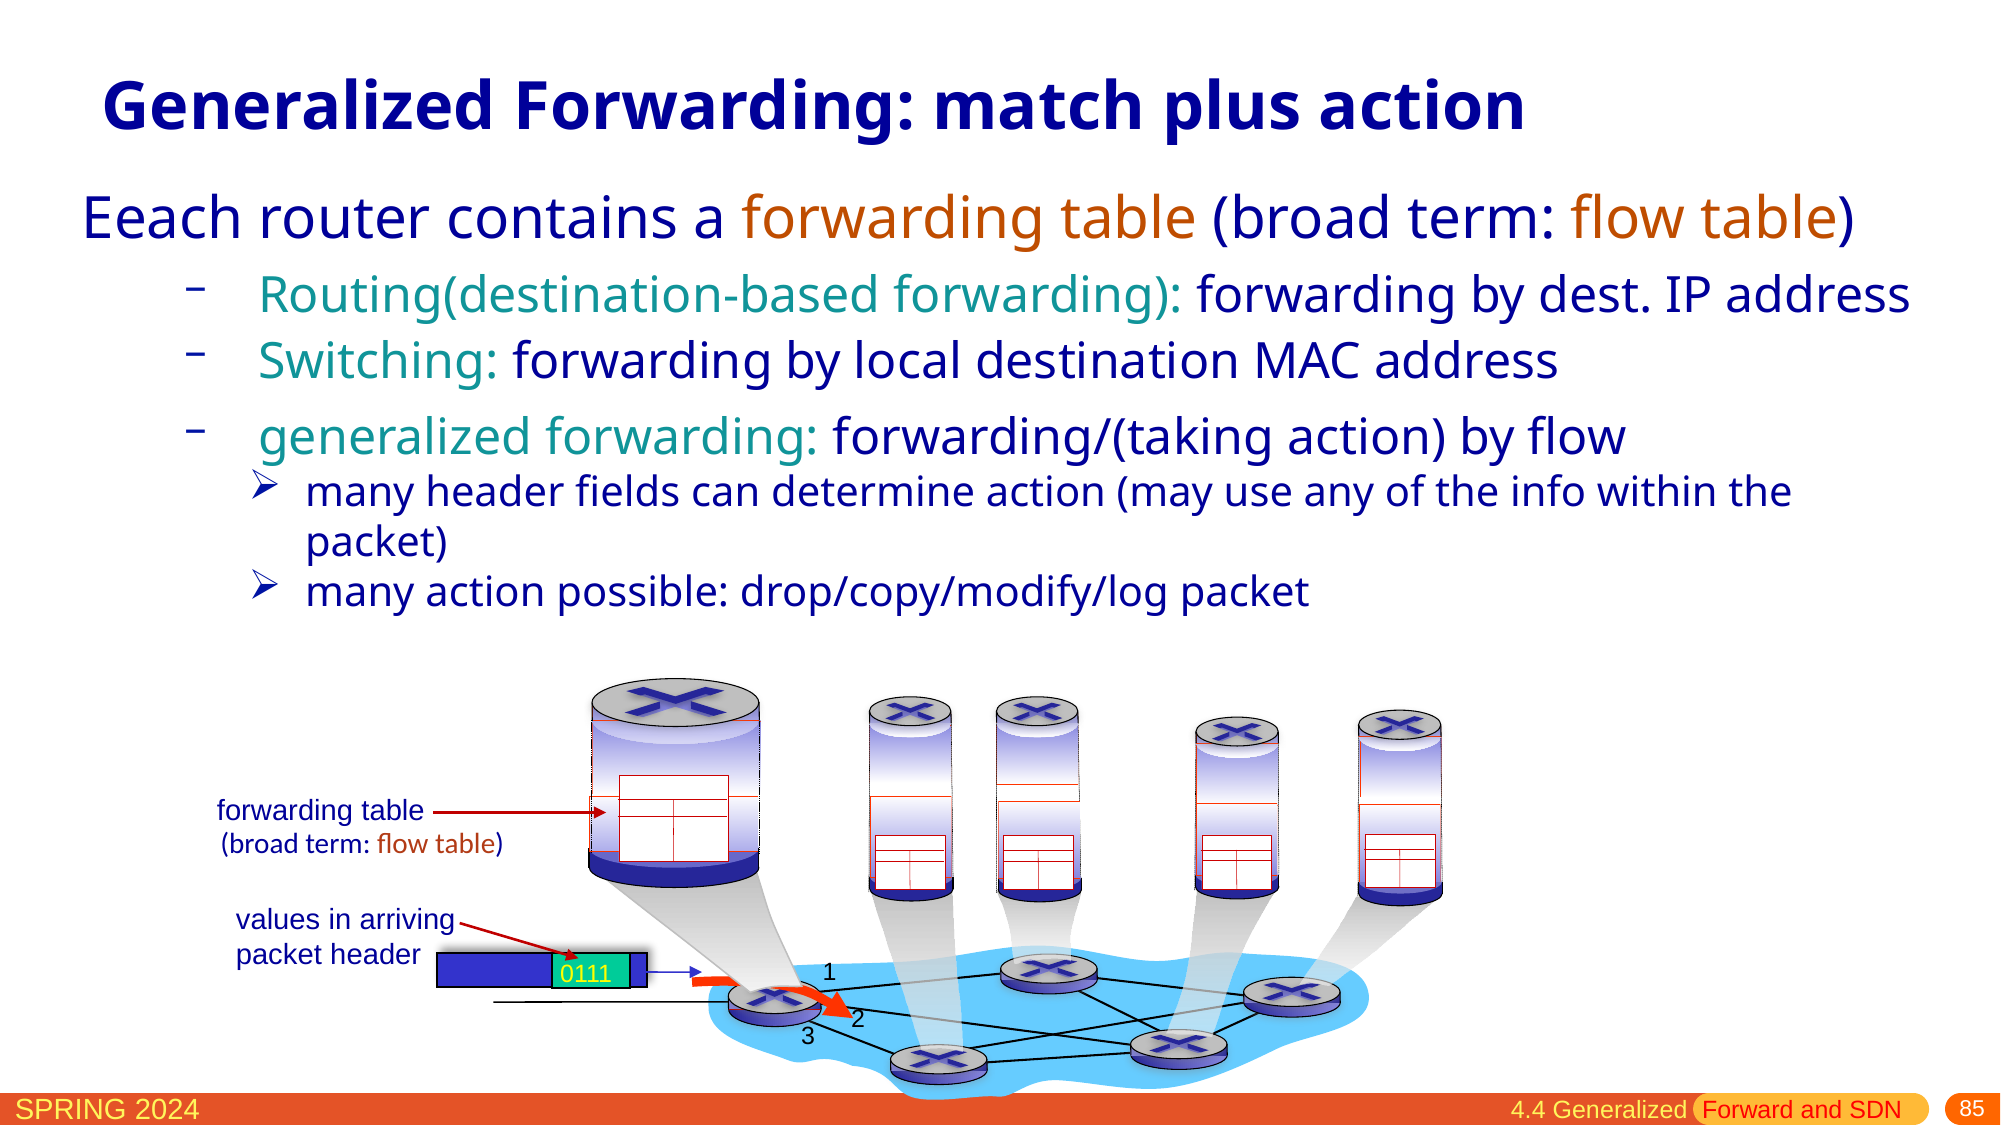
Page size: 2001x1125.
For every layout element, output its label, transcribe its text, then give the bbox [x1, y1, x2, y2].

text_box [617, 775, 1436, 890]
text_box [220, 893, 1370, 1100]
title Generalized Forwarding: match plus action [86, 44, 1914, 161]
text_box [588, 678, 1443, 1052]
text_box 4.4 Generalized Forward and SDN [1496, 1086, 1922, 1125]
text_box (broad term: flow table) [205, 844, 535, 867]
text_box generalized forwarding: forwarding/(taking action) by flow many header fields can determine action (may use any of the info within the packet) many action possible: drop/copy/modify/log packet [66, 397, 1957, 622]
text_box Routing(destination-based forwarding): forwarding by dest. IP address [66, 255, 1957, 330]
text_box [201, 784, 607, 836]
text_box Switching: forwarding by local destination MAC address [66, 320, 1914, 396]
text_box Eeach router contains a forwarding table (broad term: flow table) [66, 172, 1914, 255]
